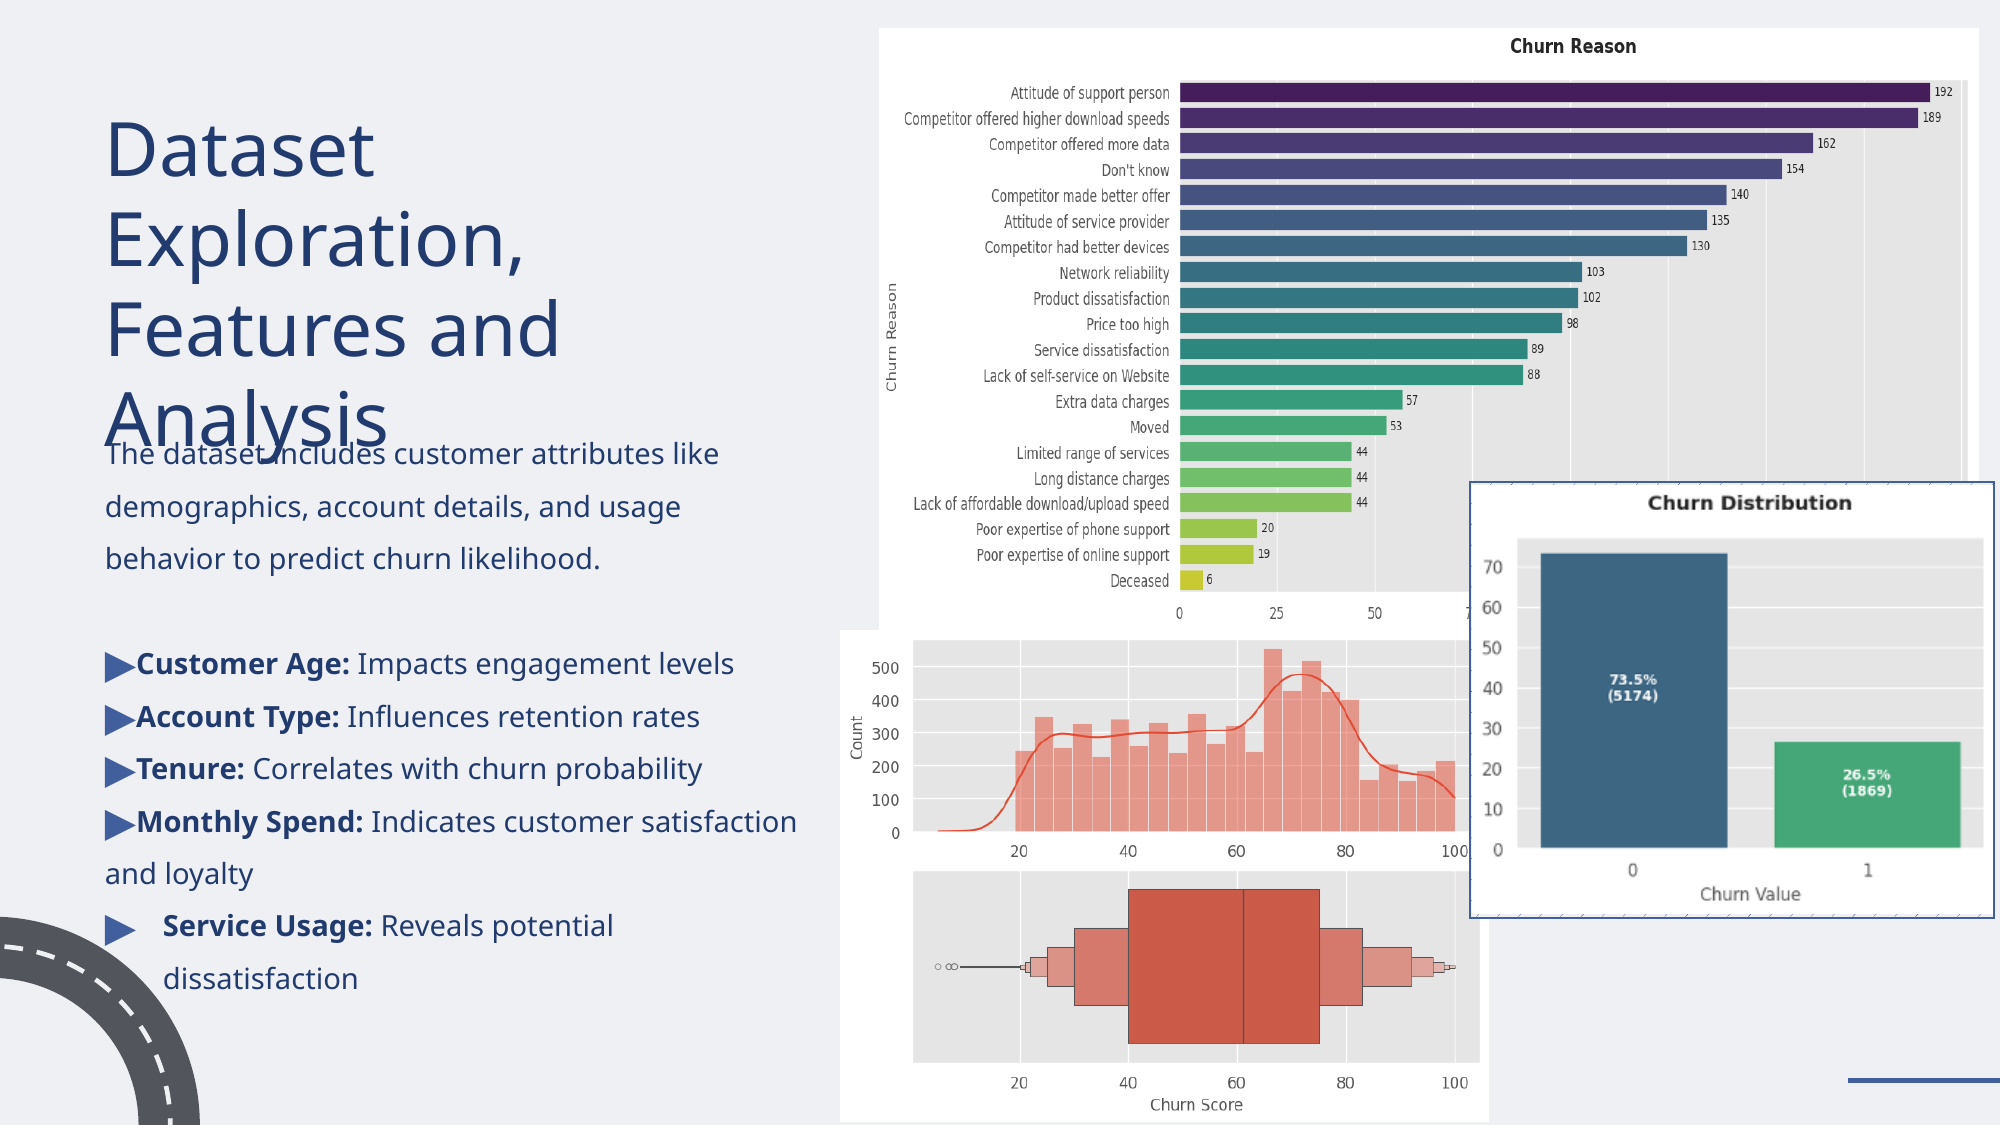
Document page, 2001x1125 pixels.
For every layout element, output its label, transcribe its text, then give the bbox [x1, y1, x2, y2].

text_box Dataset Exploration, Features and Analysis [90, 93, 820, 410]
picture [839, 28, 1994, 1122]
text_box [0, 916, 201, 1125]
text_box The dataset includes customer attributes like demographics, account details, and usage behavior to predict churn likelihood. Customer Age: Impacts engagement levels Account Type: Influences retention rates Tenure: Correlates with churn probability Monthly Spend: Indicates customer satisfaction and loyalty Service Usage: Reveals potential dissatisfaction [90, 410, 826, 1003]
